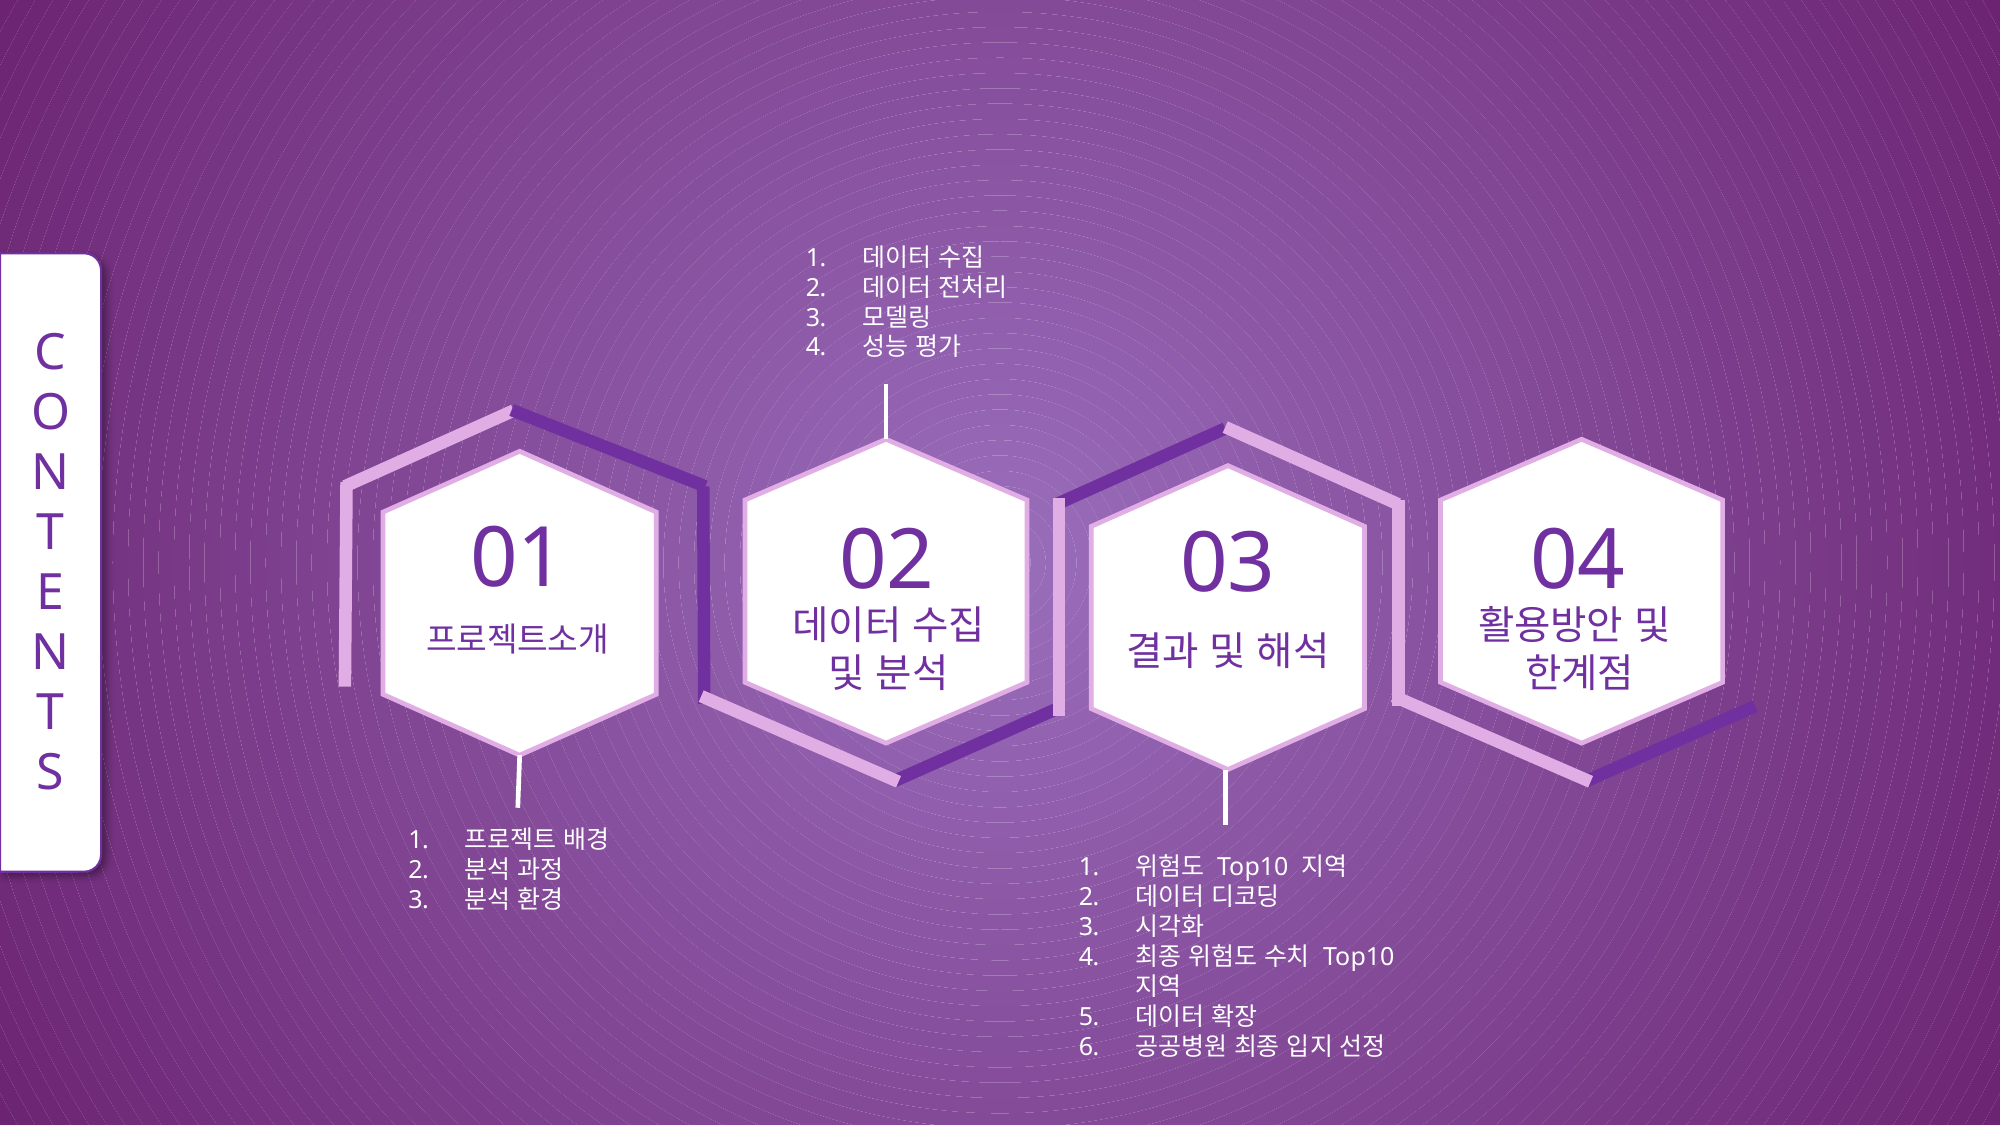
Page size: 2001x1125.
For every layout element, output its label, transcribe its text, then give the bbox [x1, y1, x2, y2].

text_box [0, 252, 103, 873]
text_box C O N T E N T S [0, 312, 101, 808]
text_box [344, 233, 1755, 1101]
